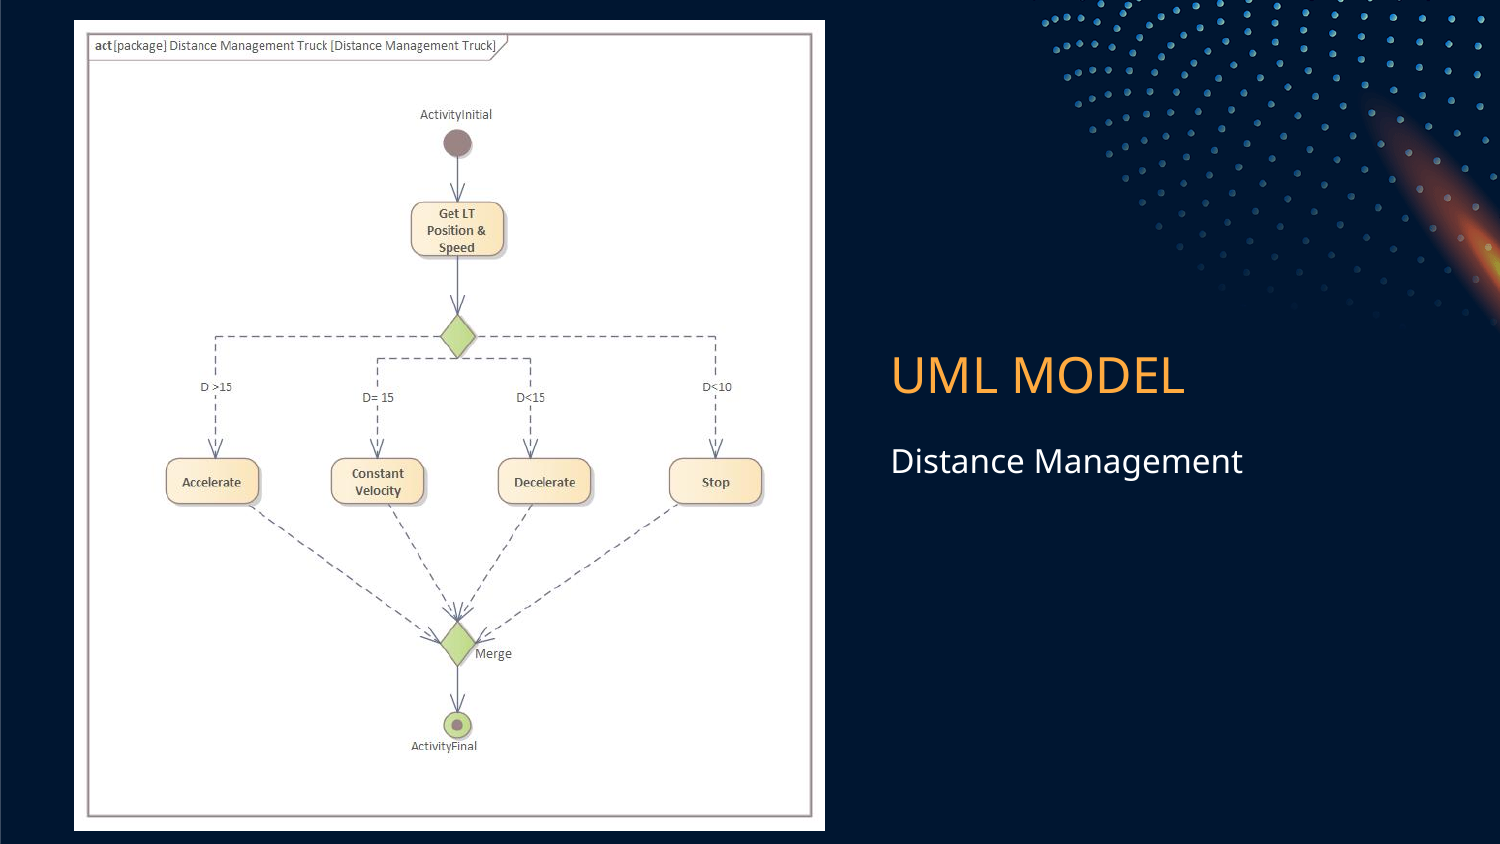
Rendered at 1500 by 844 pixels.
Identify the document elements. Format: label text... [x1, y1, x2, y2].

picture [0, 0, 1500, 844]
list Distance Management [875, 425, 1341, 631]
title UML MODEL [875, 212, 1341, 419]
